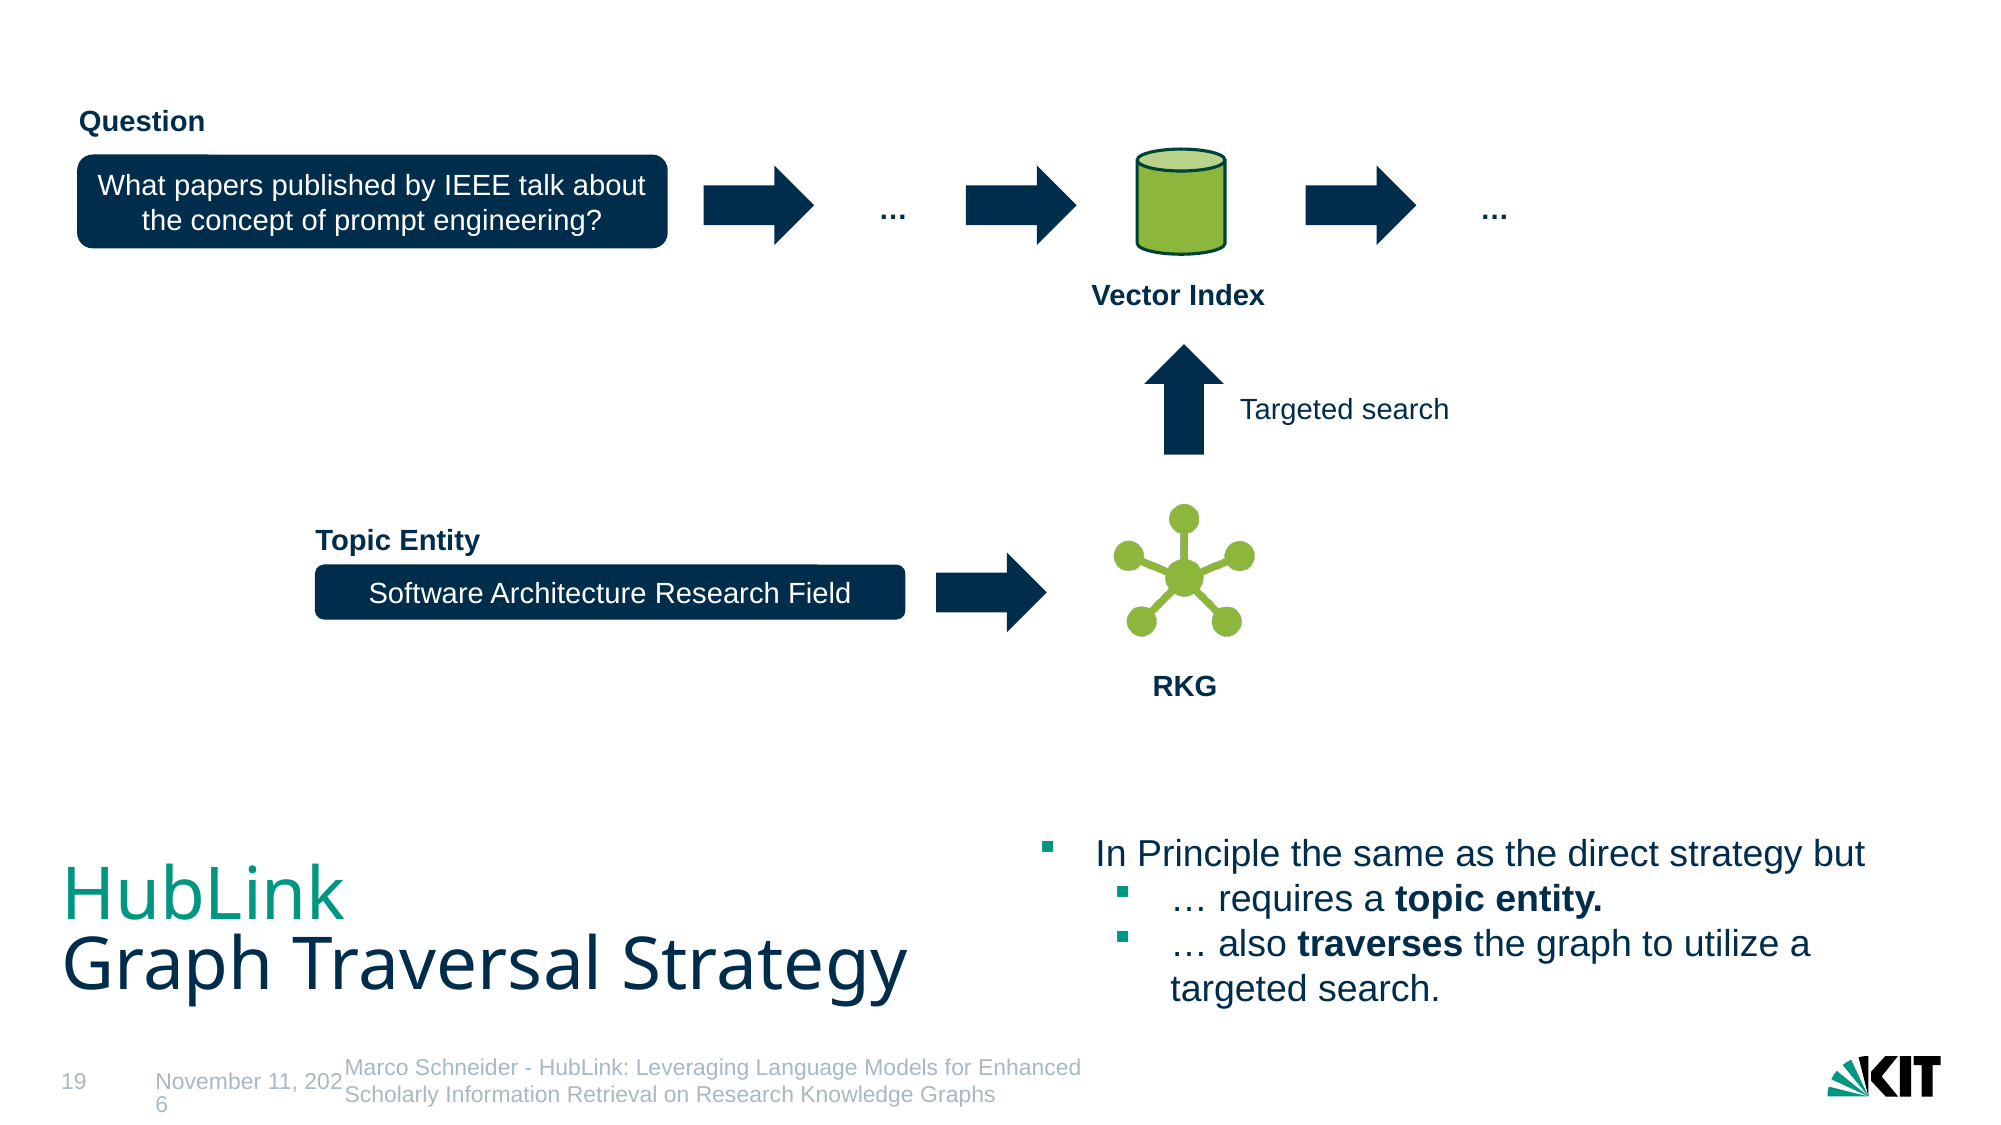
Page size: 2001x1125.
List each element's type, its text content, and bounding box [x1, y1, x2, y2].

footer Marco Schneider - HubLink: Leveraging Language Models for Enhanced Scholarly Information Retrieval on Research Knowledge Graphs [344, 1029, 1095, 1125]
text_box [934, 548, 1049, 636]
text_box … [1416, 182, 1574, 233]
text_box [701, 161, 817, 249]
text_box Topic Entity [255, 513, 541, 564]
text_box What papers published by IEEE talk about the concept of prompt engineering? [77, 154, 668, 249]
text_box [1135, 147, 1227, 256]
text_box [1304, 161, 1416, 249]
text_box Software Architecture Research Field [314, 564, 906, 620]
text_box In Principle the same as the direct strategy but … requires a topic entity. … also traverses the graph to utilize a targeted search. [1024, 821, 1970, 1016]
text_box Targeted search [1225, 382, 1510, 433]
text_box Vector Index [1076, 269, 1361, 319]
text_box … [846, 182, 941, 233]
text_box RKG [1137, 661, 1266, 710]
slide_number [156, 1029, 344, 1125]
picture [1093, 480, 1275, 661]
text_box [964, 161, 1079, 249]
title HubLink Graph Traversal Strategy [60, 863, 1144, 1030]
slide_number 19 [60, 1029, 156, 1125]
text_box [1140, 341, 1225, 457]
text_box Question [0, 95, 285, 145]
